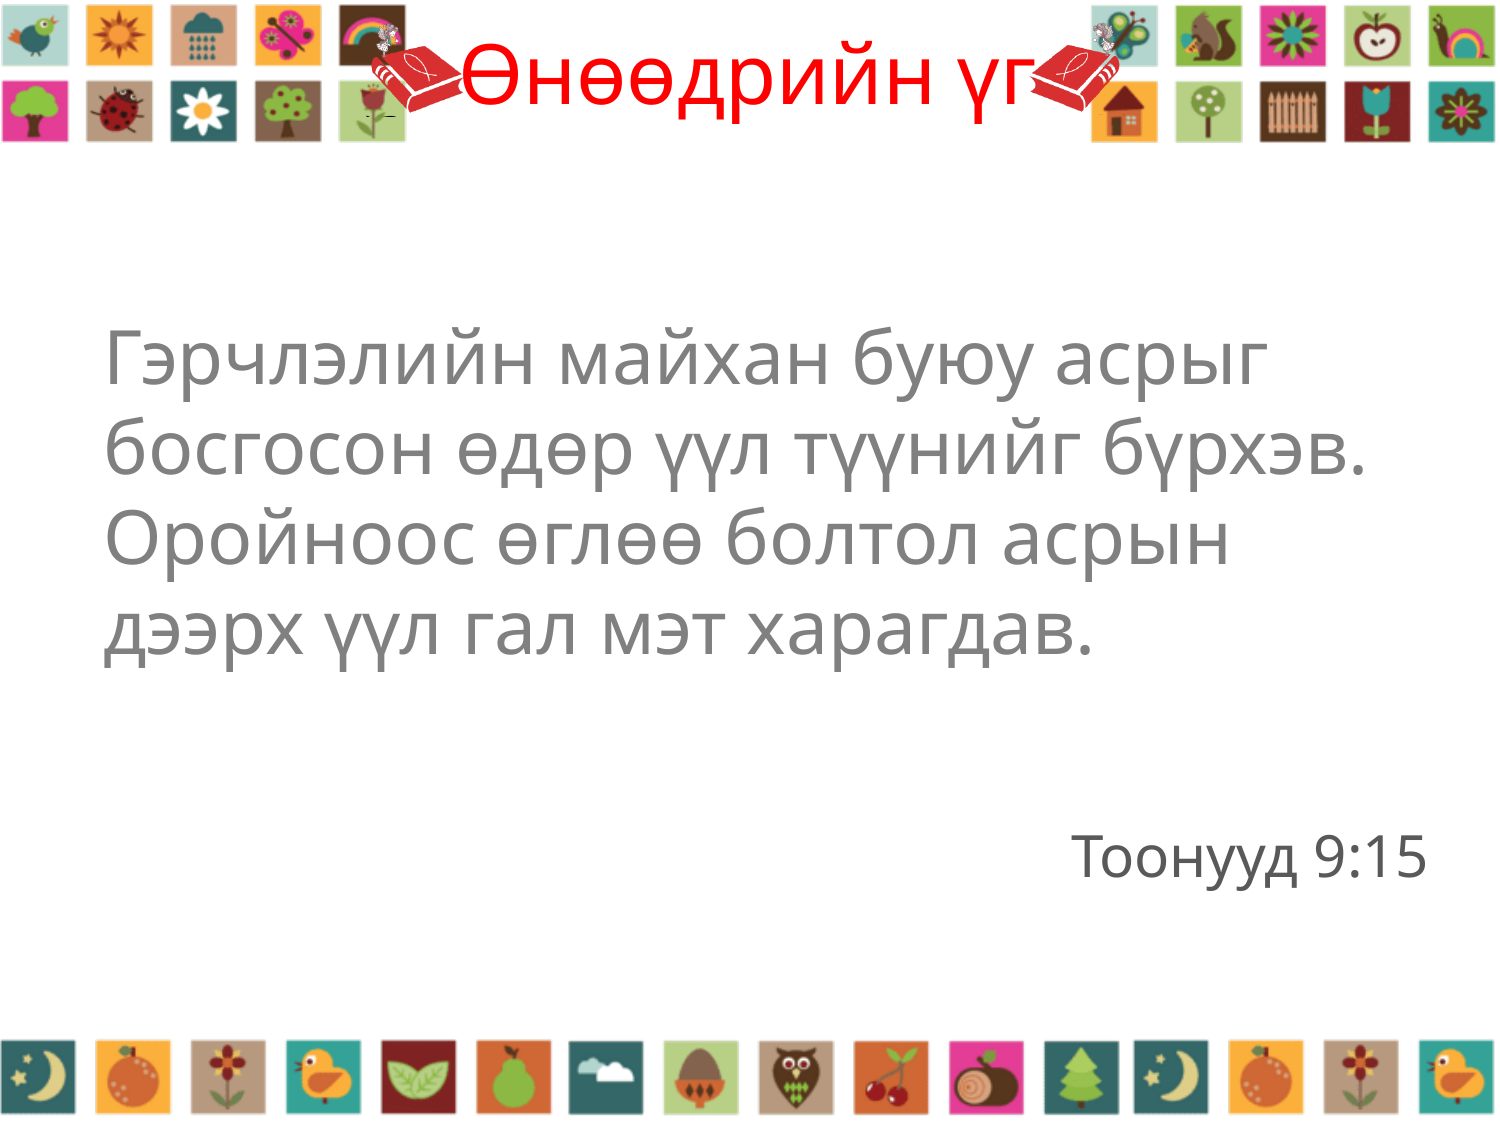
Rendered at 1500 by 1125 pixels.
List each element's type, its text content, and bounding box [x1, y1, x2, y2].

text_box Гэрчлэлийн майхан буюу асрыг босгосон өдөр үүл түүнийг бүрхэв. Оройноос өглөө болтол асрын дээрх үүл гал мэт харагдав. [88, 302, 1436, 678]
picture [0, 3, 496, 150]
text_box Өнөөдрийн үг [425, 13, 1078, 129]
picture [998, 3, 1500, 150]
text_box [0, 1028, 1500, 1118]
text_box Тоонууд 9:15 [812, 811, 1444, 896]
